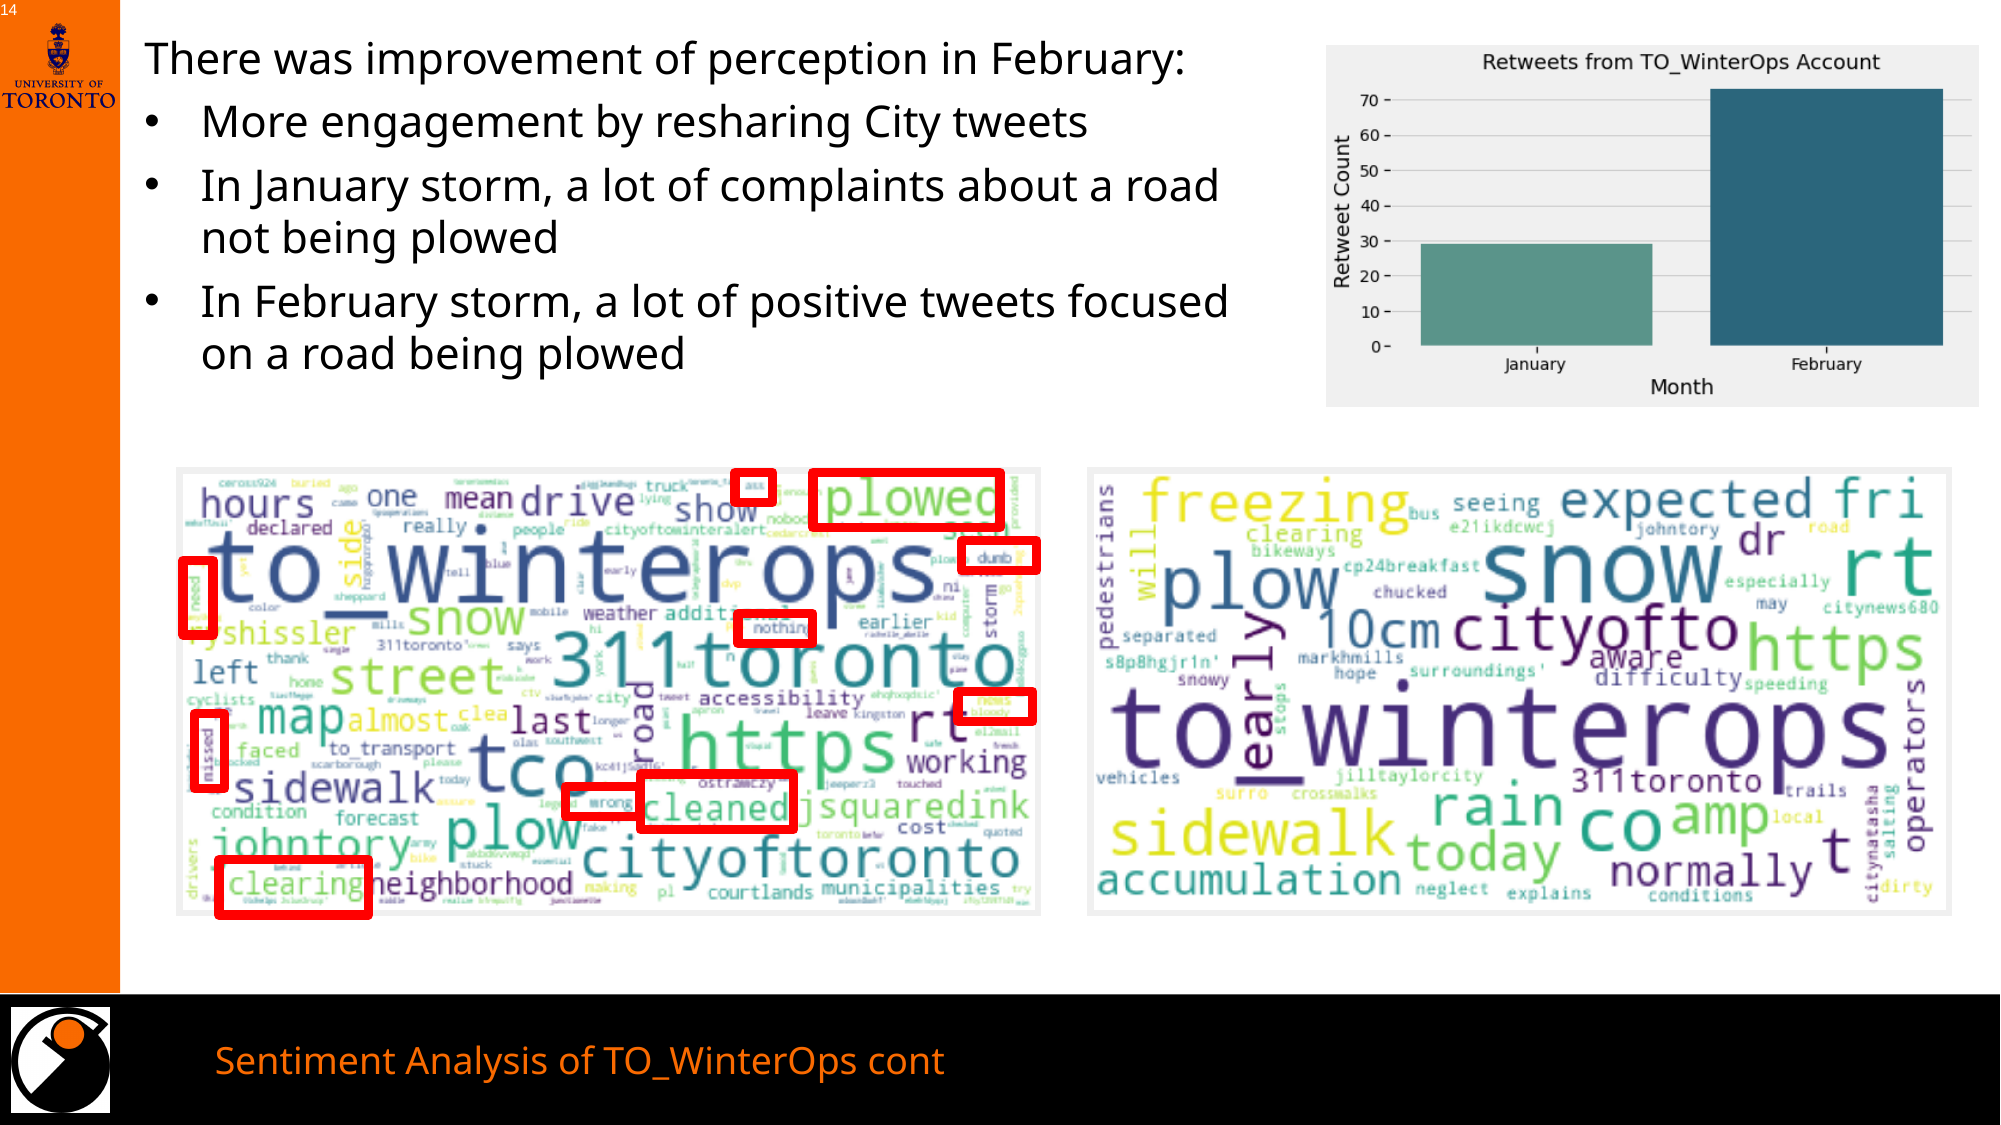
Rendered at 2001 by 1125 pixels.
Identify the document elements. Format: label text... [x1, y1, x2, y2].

picture [11, 1007, 110, 1113]
picture [1326, 45, 1979, 407]
picture [176, 467, 1041, 916]
list There was improvement of perception in February: More engagement by resharing City tweets In January storm, a lot of complaints about a road not being plowed In February storm, a lot of positive tweets focused on a road being plowed [129, 23, 1305, 961]
picture [2, 23, 115, 108]
picture [1087, 467, 1952, 916]
list Sentiment Analysis of TO_WinterOps cont [200, 994, 1980, 1125]
